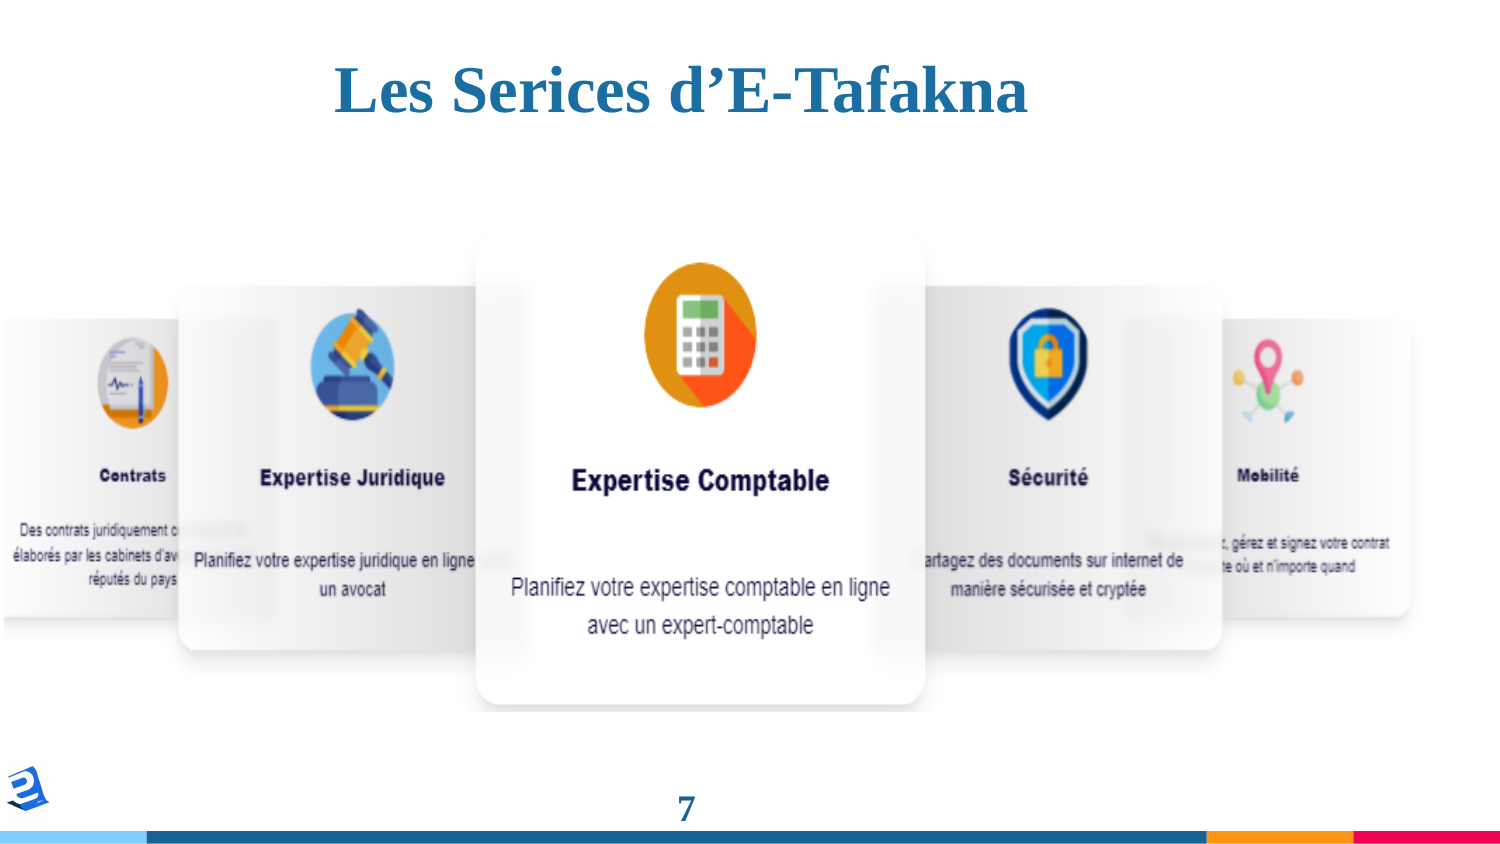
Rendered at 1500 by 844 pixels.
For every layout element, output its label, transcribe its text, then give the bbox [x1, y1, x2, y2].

text_box 7 [675, 781, 700, 829]
picture [3, 757, 50, 826]
title Les Serices d’E-Tafakna [300, 17, 1180, 188]
picture [3, 196, 1476, 713]
